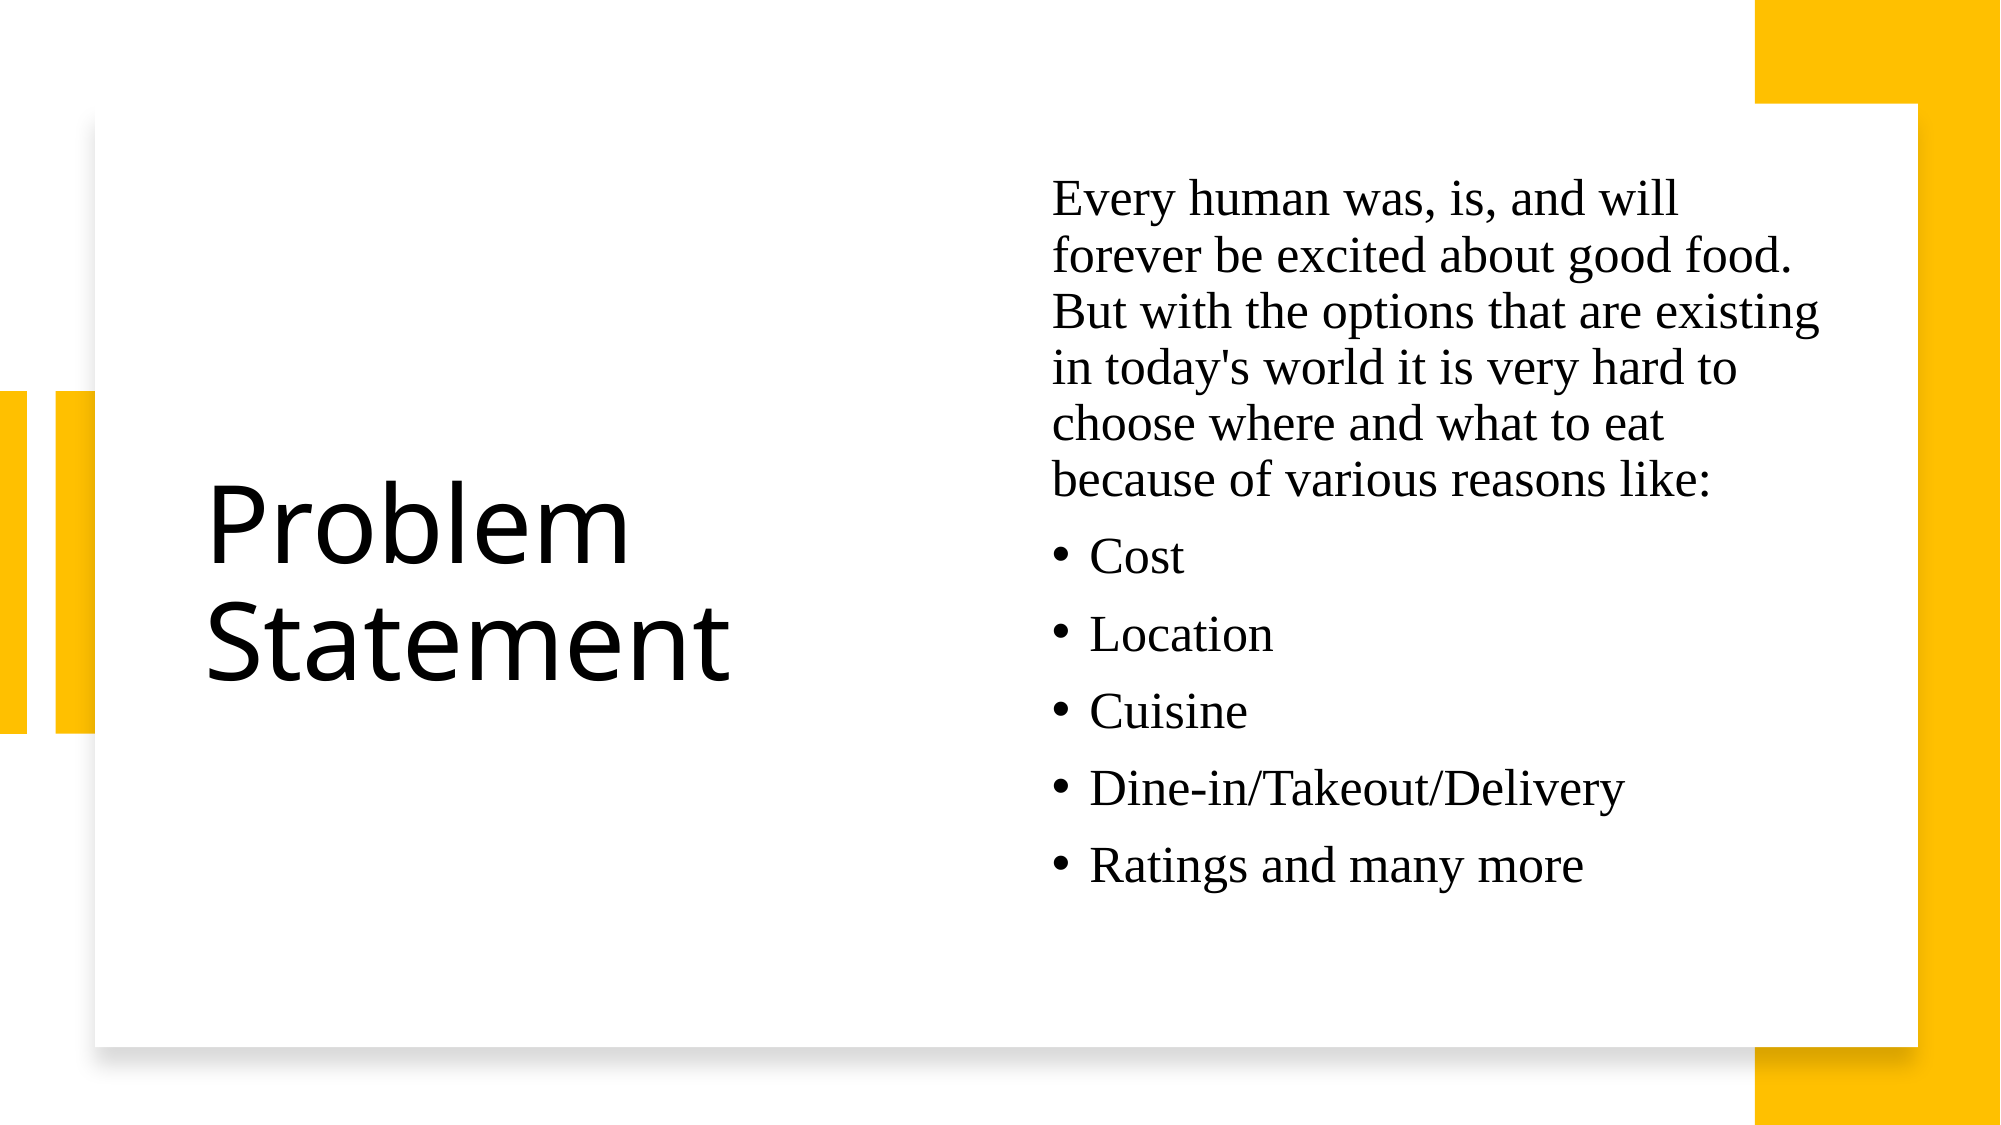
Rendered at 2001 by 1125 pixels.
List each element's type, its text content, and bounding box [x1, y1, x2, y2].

text_box [1754, 0, 2000, 1125]
title Problem Statement [189, 203, 847, 972]
list Every human was, is, and will forever be excited about good food. But with the options that are existing in today's world it is very hard to choose where and what to eat because of various reasons like: Cost Location Cuisine Dine-in/Takeout/Delivery Ratings and many more [1036, 113, 1853, 1031]
text_box [0, 734, 1754, 1125]
text_box [94, 103, 1919, 1048]
text_box [0, 0, 1754, 391]
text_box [12, 391, 107, 734]
